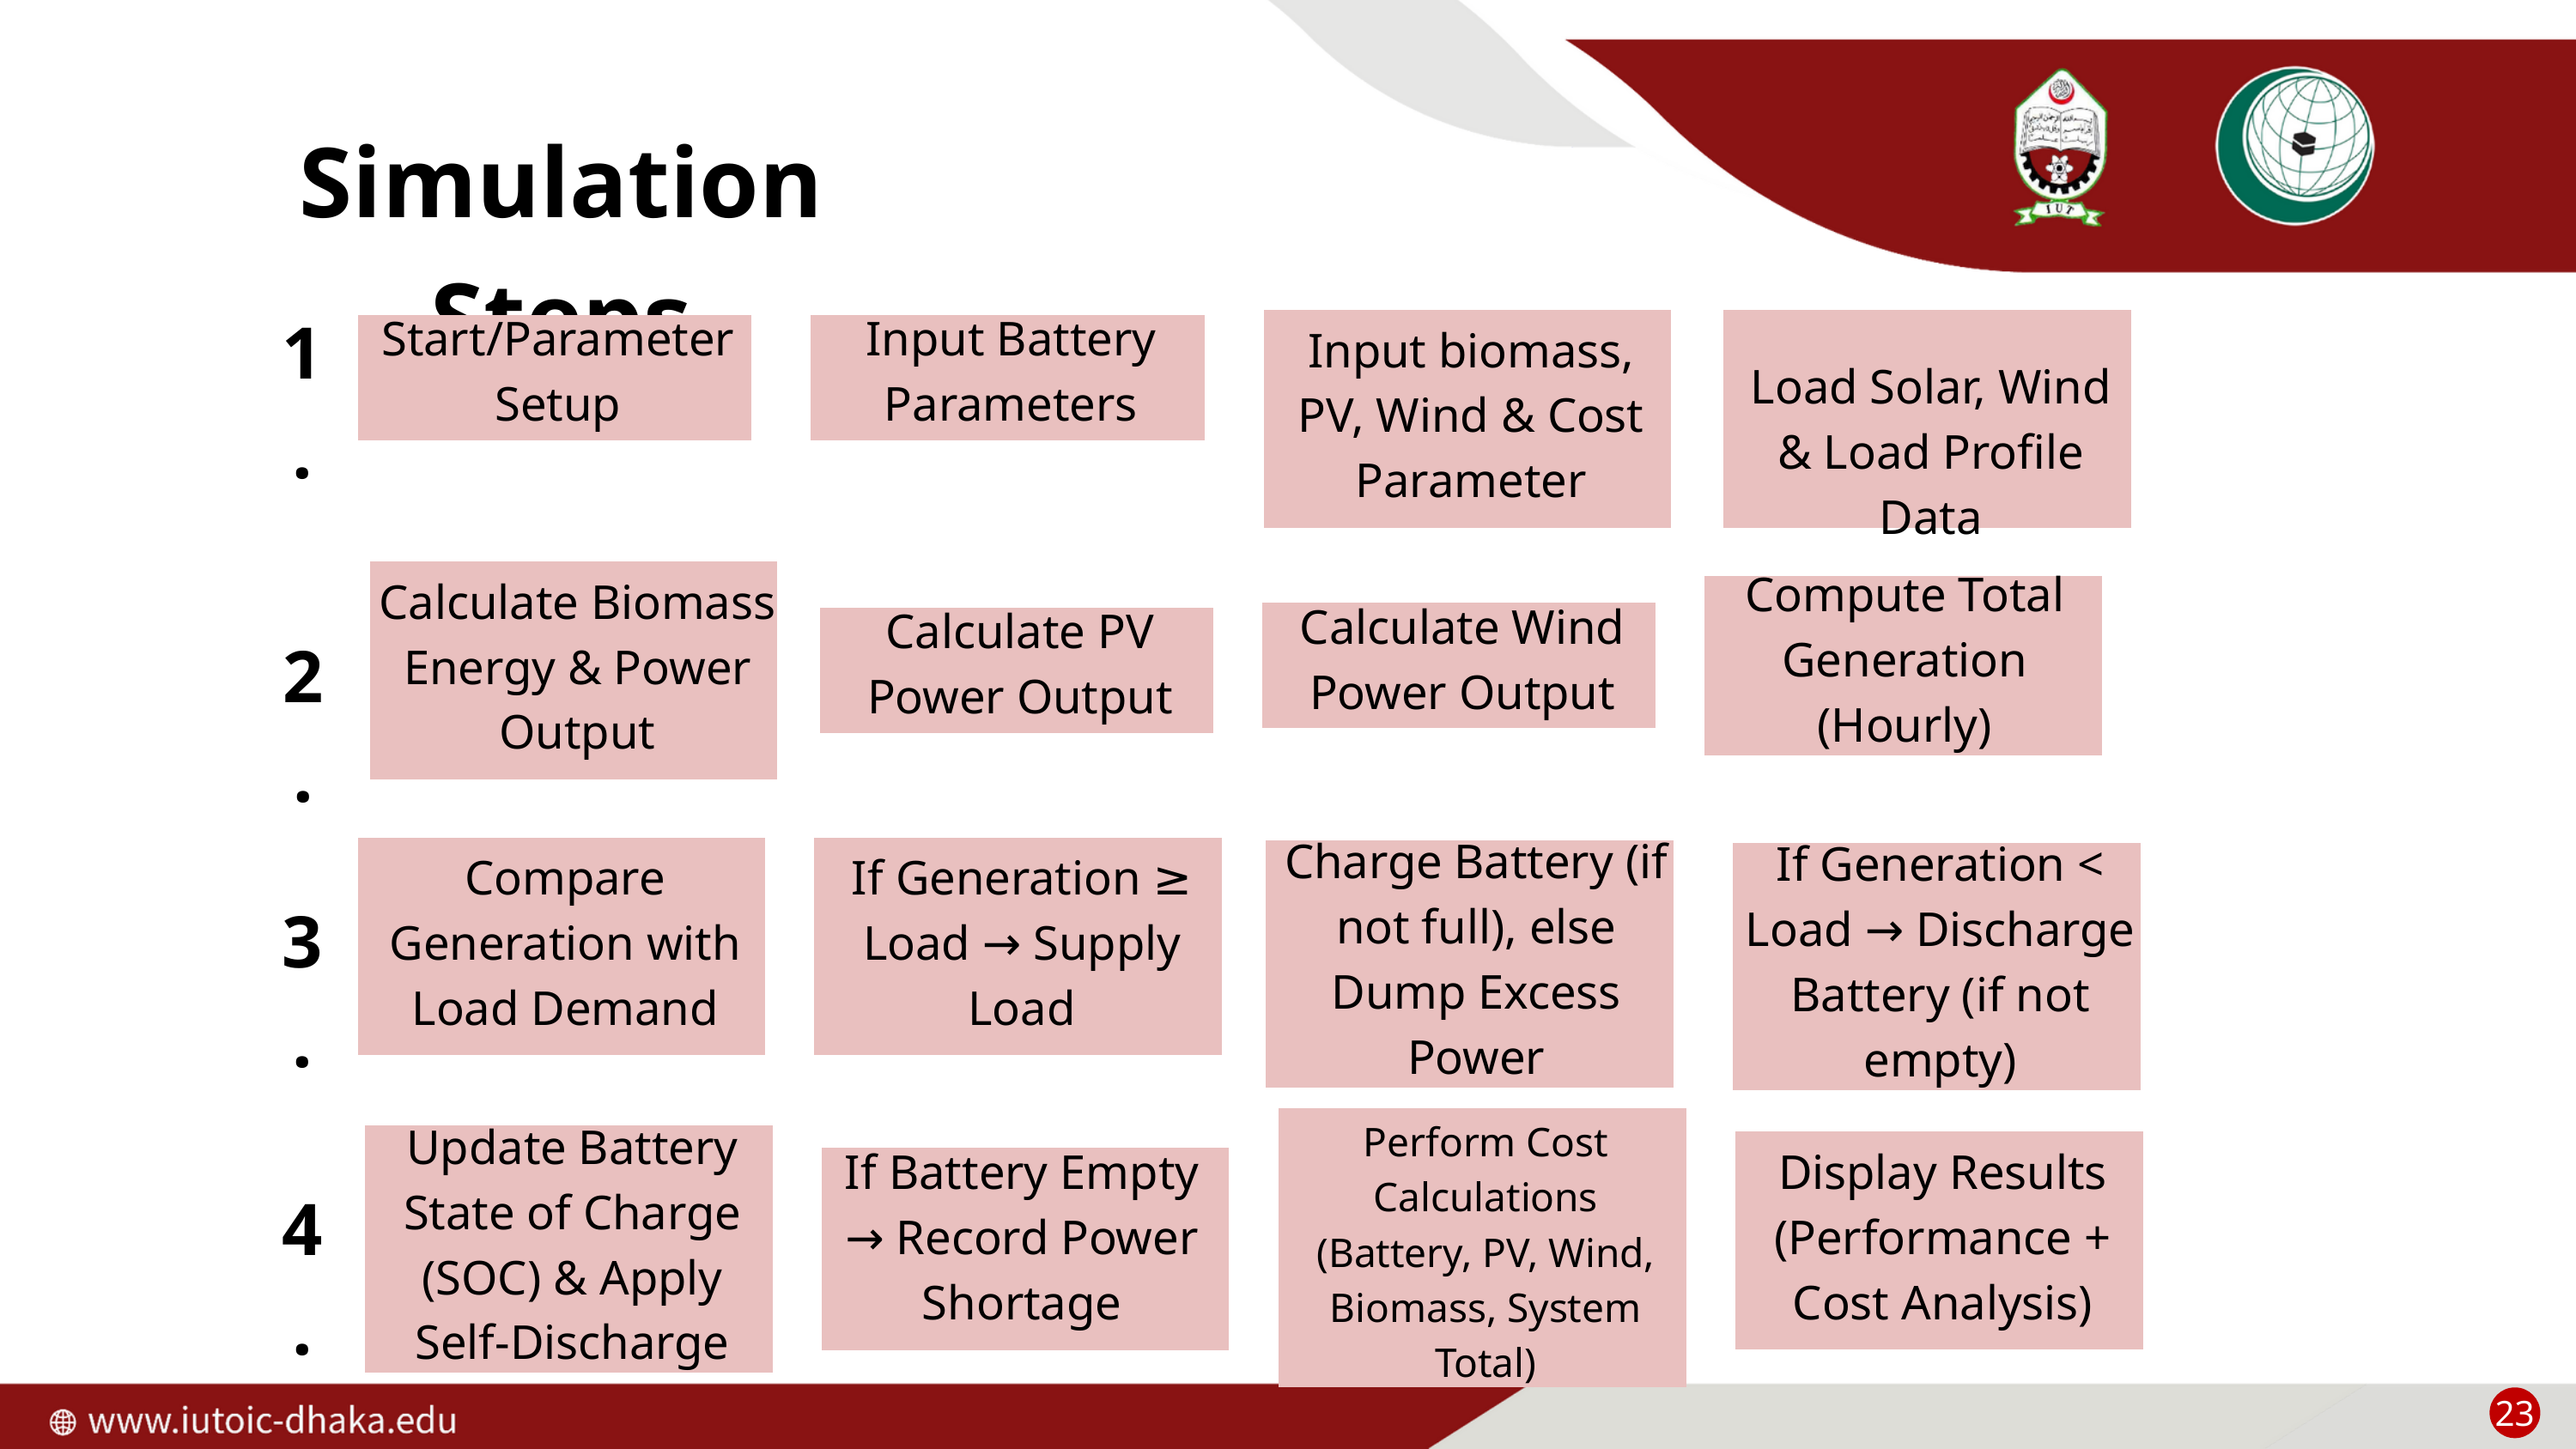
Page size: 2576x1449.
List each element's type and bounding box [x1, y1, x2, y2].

text_box [1735, 1131, 2143, 1349]
text_box [2489, 1387, 2541, 1439]
text_box [819, 607, 1214, 734]
text_box [821, 1148, 1230, 1351]
text_box [357, 314, 752, 440]
text_box [810, 314, 1205, 440]
text_box [1704, 575, 2102, 755]
text_box [357, 837, 766, 1056]
text_box [1265, 840, 1674, 1088]
text_box [1732, 842, 2141, 1090]
text_box [1263, 309, 1672, 528]
text_box [369, 561, 778, 779]
text_box [814, 837, 1223, 1056]
text_box [1722, 309, 2131, 528]
text_box [364, 1125, 773, 1373]
text_box [1278, 1107, 1686, 1388]
text_box [0, 0, 2576, 1449]
text_box [1261, 602, 1656, 729]
